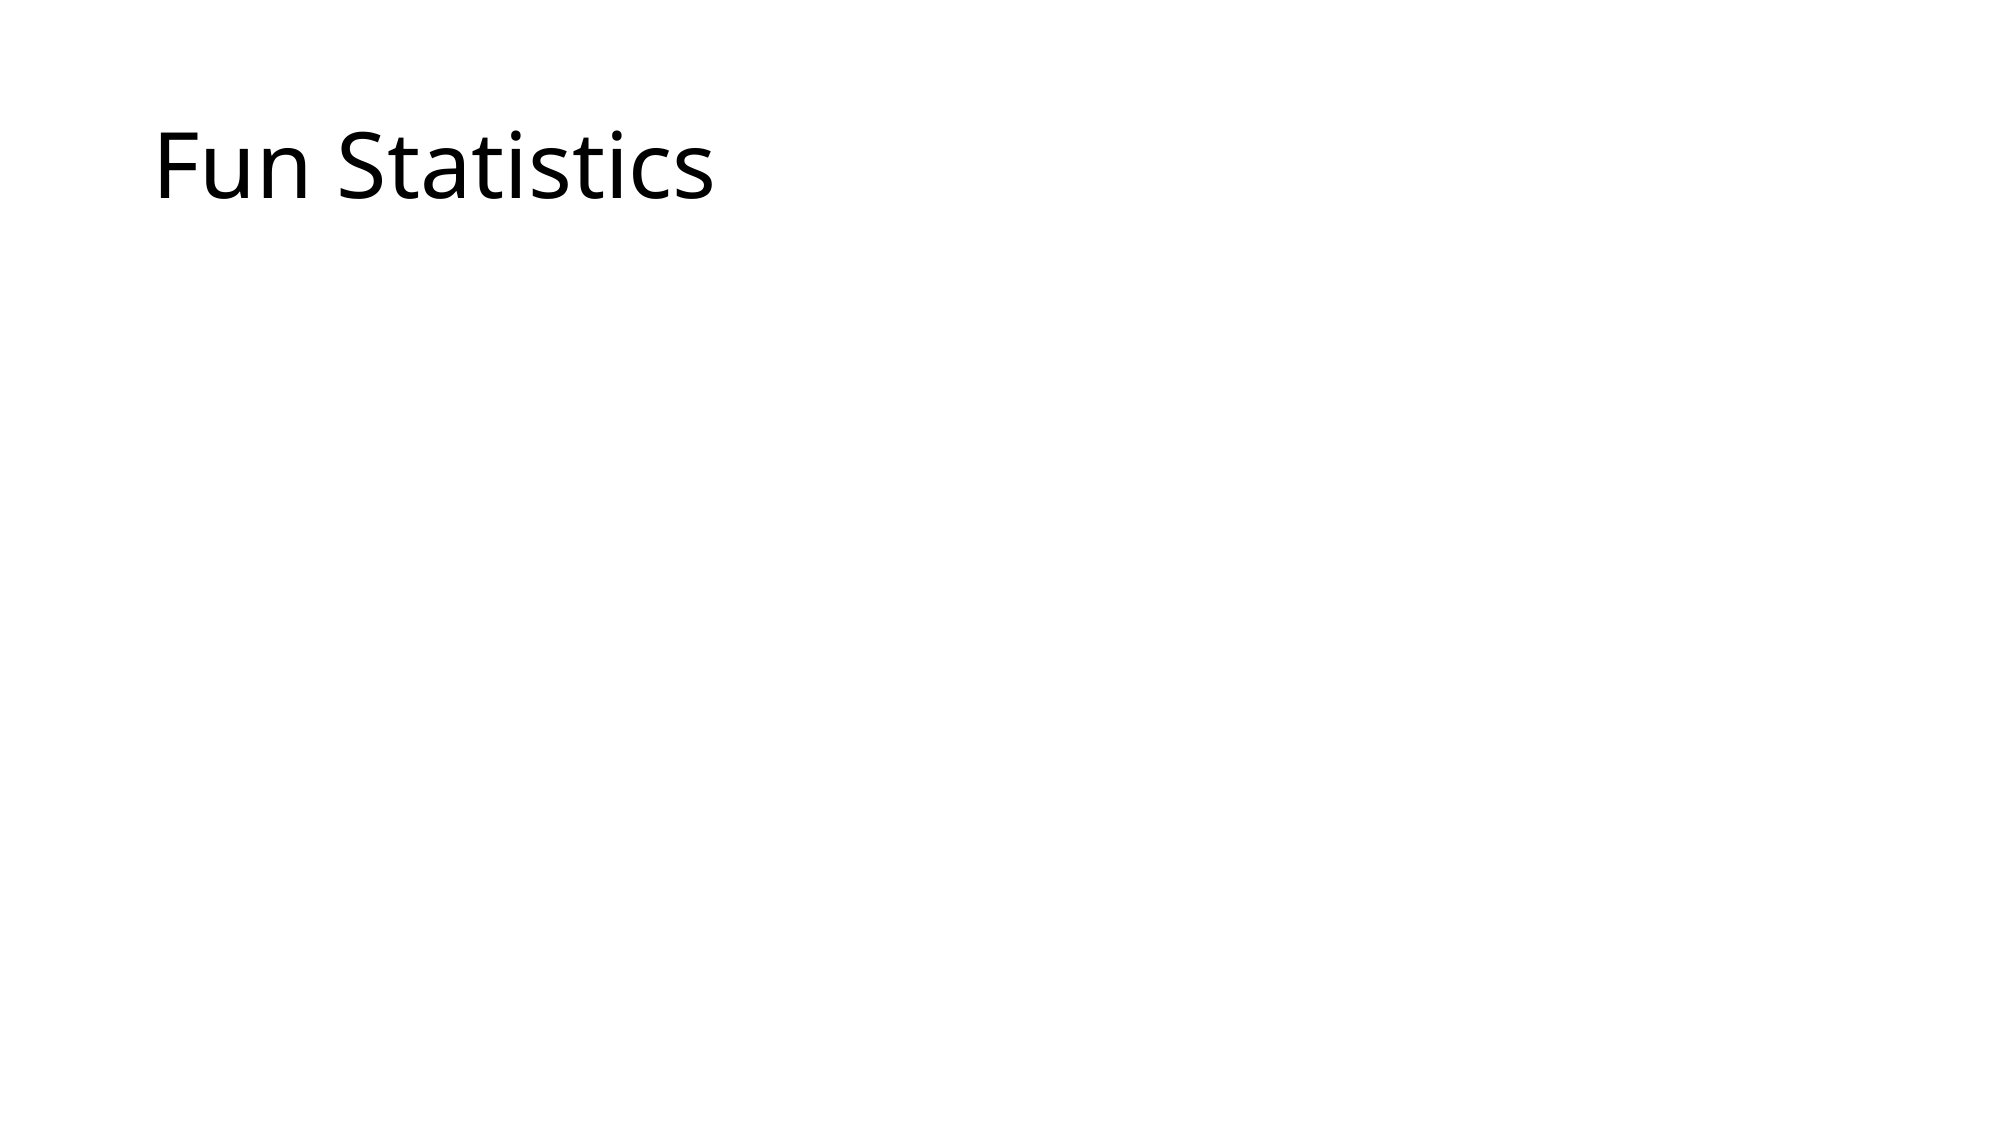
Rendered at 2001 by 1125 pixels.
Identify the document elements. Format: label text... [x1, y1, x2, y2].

title Fun Statistics [137, 59, 1863, 278]
